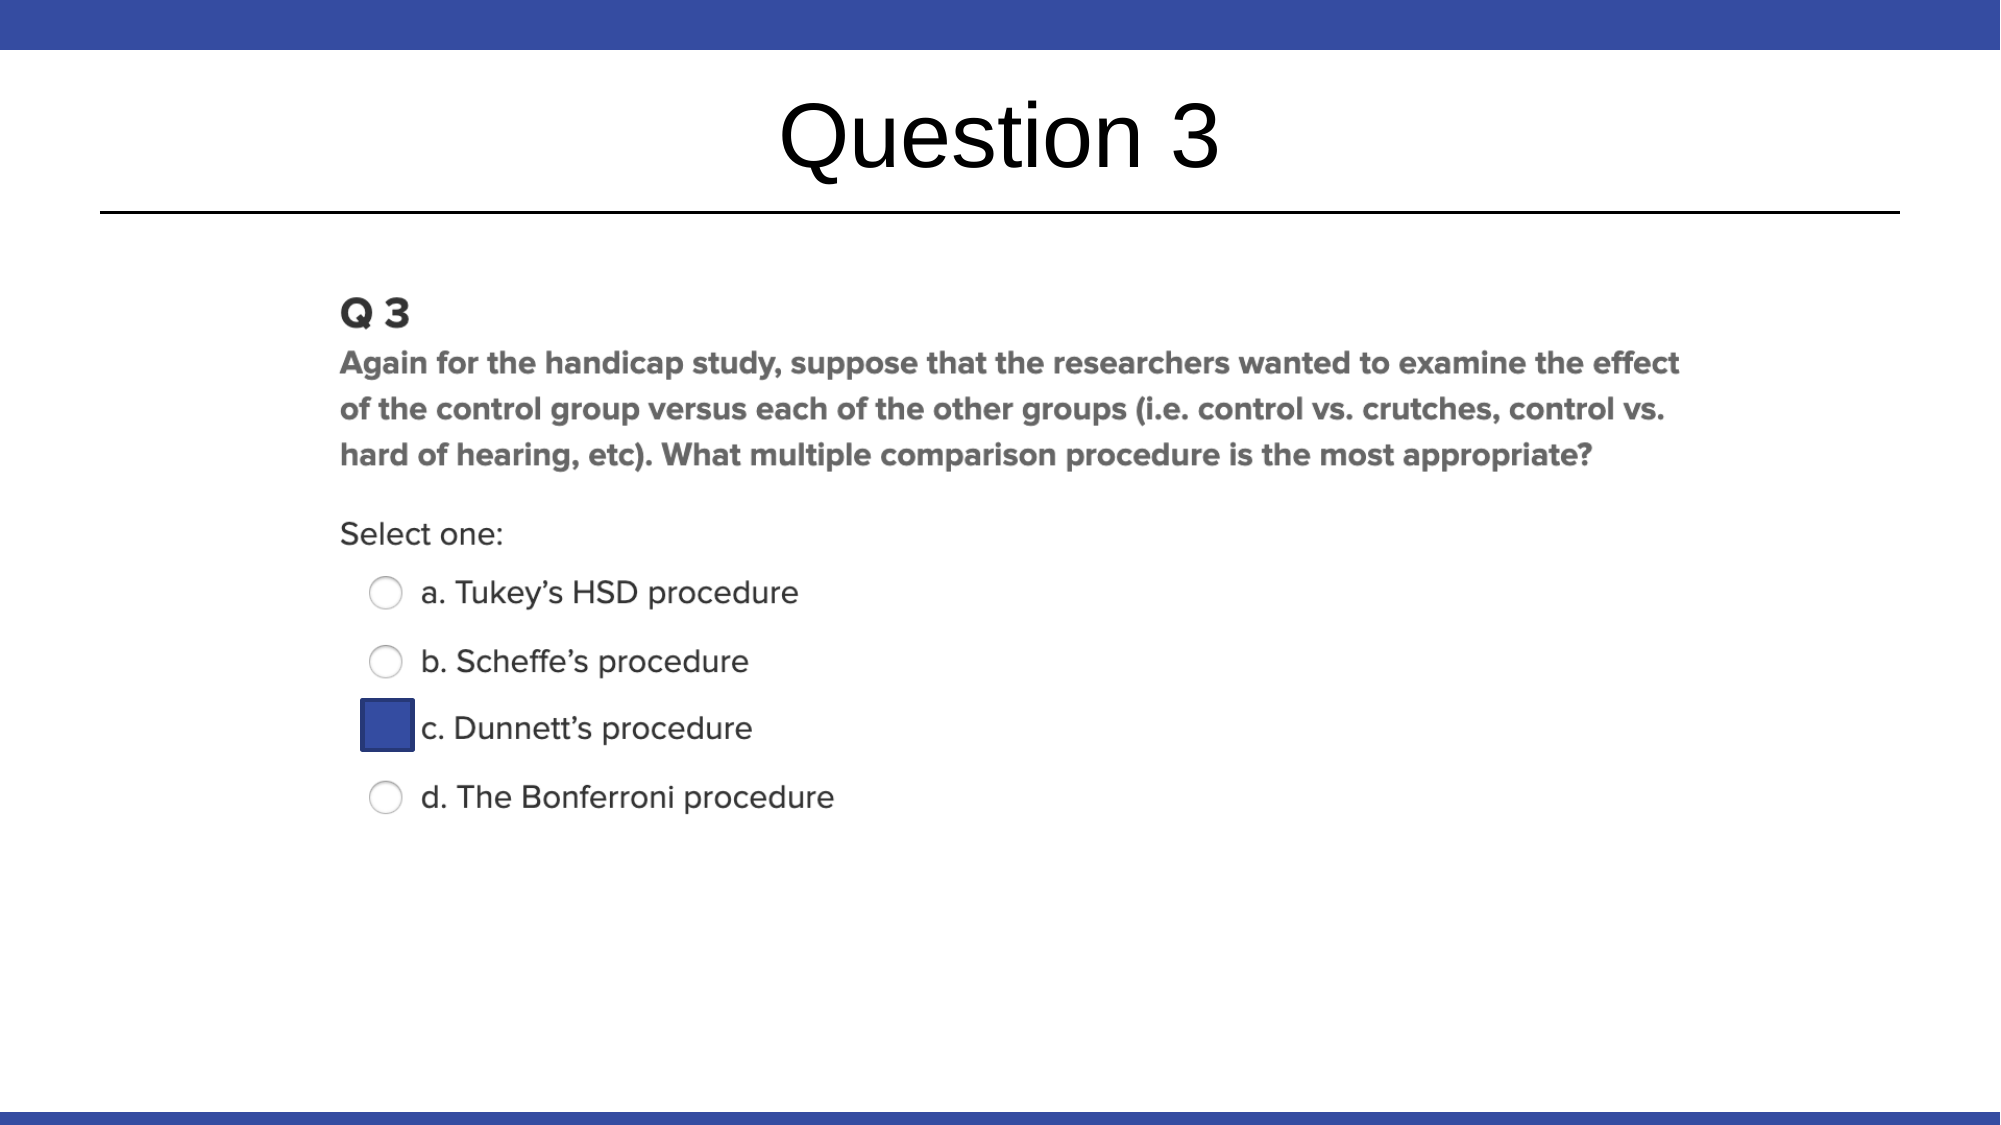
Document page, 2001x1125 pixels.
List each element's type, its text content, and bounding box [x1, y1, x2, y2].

picture [294, 267, 1706, 858]
title Question 3 [99, 37, 1900, 225]
